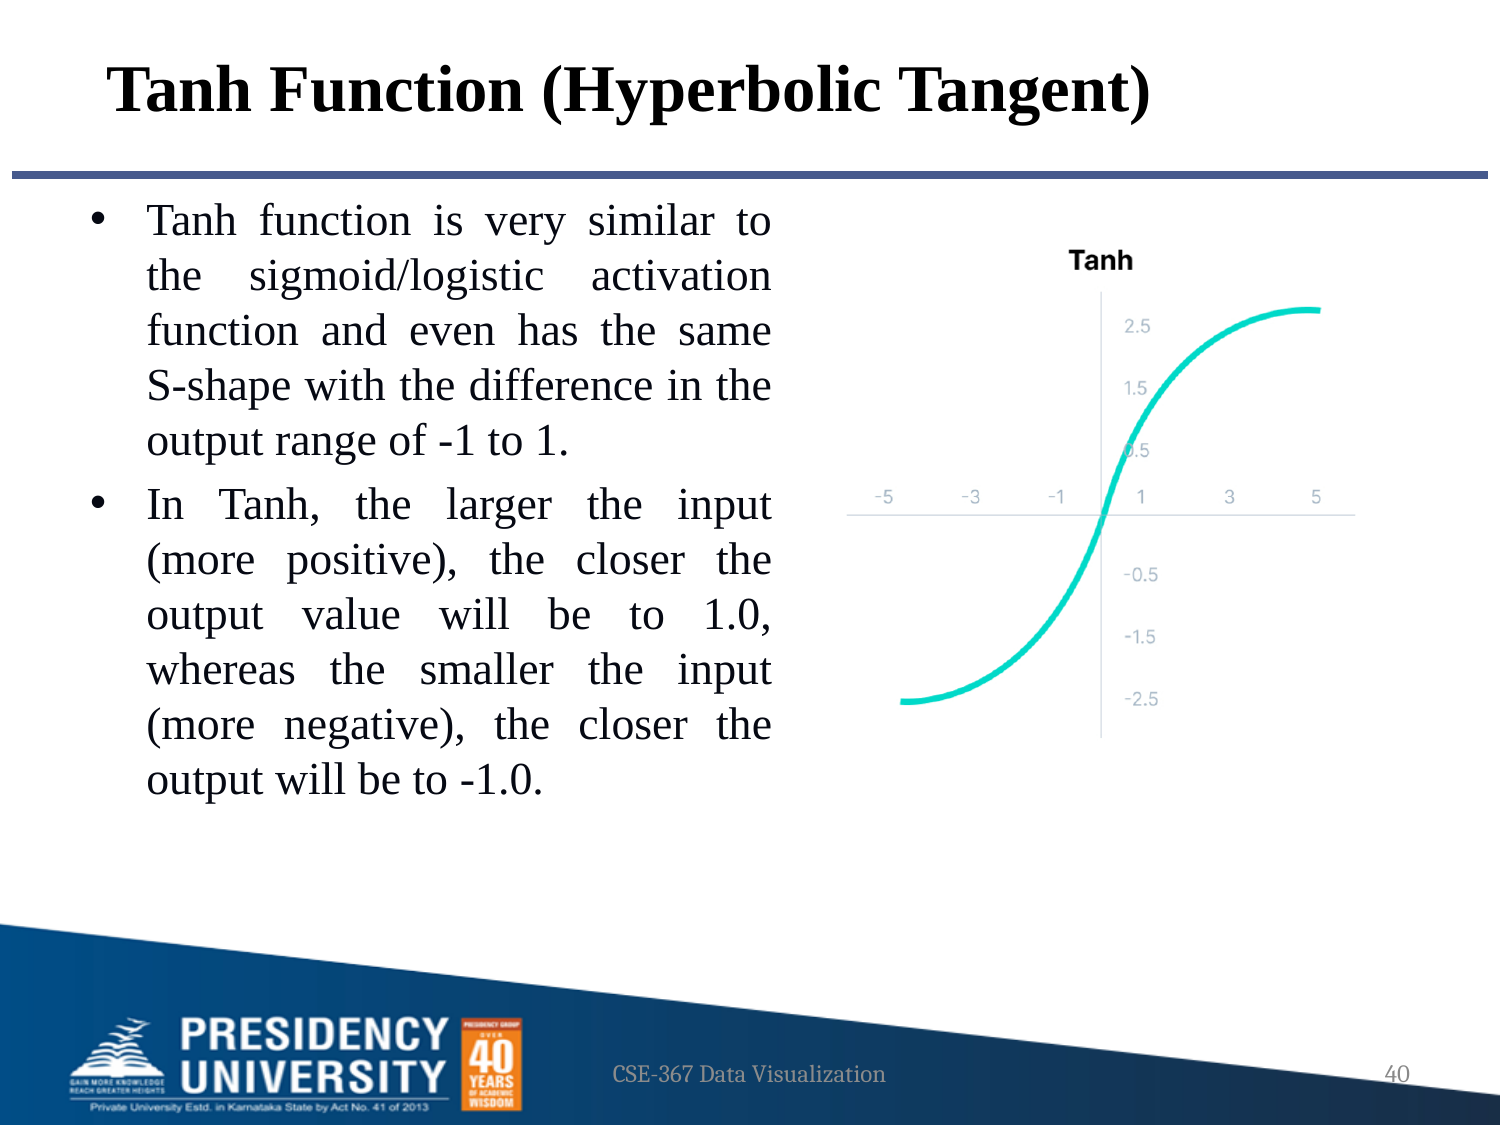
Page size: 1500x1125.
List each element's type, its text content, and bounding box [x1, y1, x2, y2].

footer CSE-367 Data Visualization [512, 1042, 988, 1103]
picture [803, 211, 1421, 744]
title Tanh Function (Hyperbolic Tangent) [75, 62, 1425, 133]
picture [0, 921, 1500, 1125]
slide_number 40 [1074, 1042, 1425, 1103]
list Tanh function is very similar to the sigmoid/logistic activation function and even has the same S-shape with the difference in the output range of -1 to 1. In Tanh, the larger the input (more positive), the closer the output value will be to 1.0, whereas the smaller the input (more negative), the closer the output will be to -1.0. [75, 182, 788, 963]
